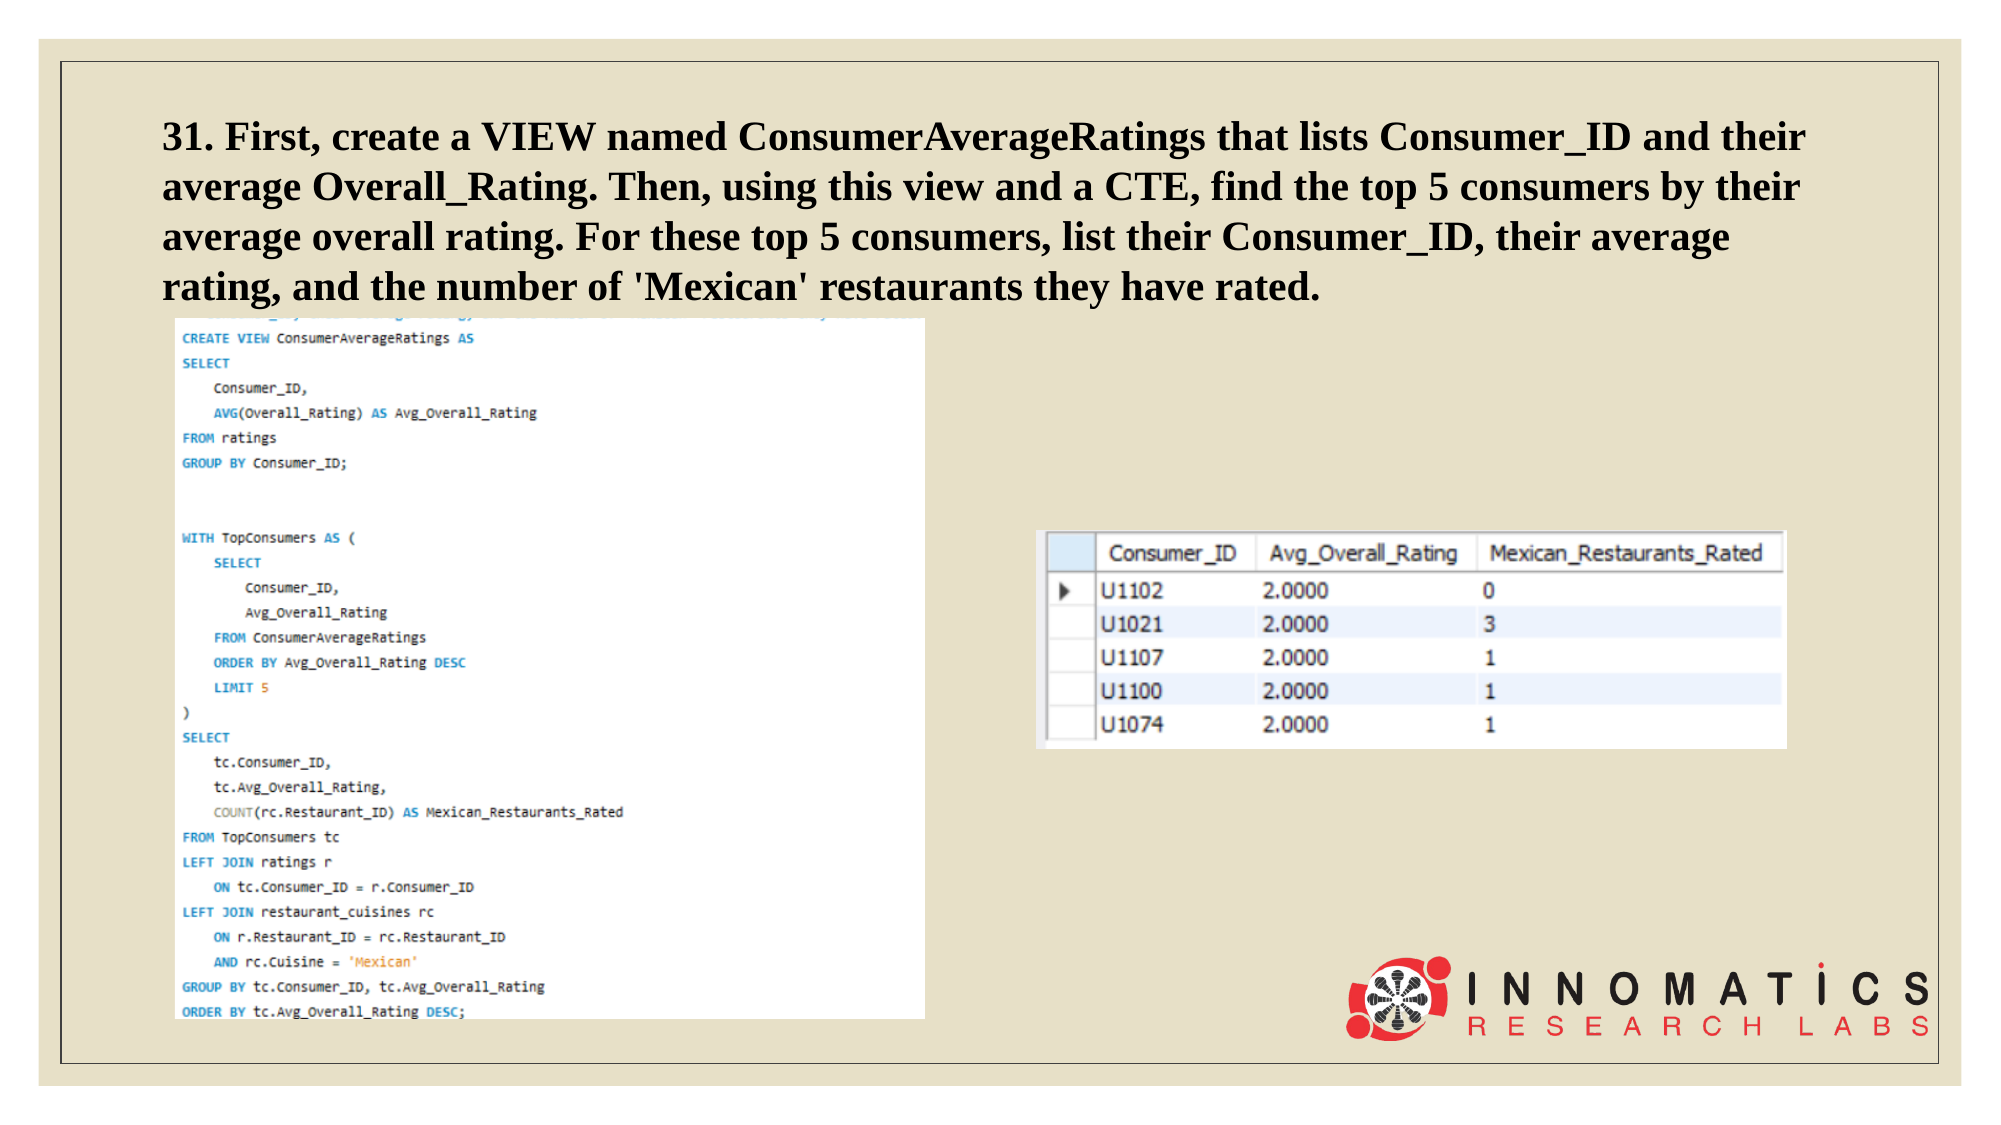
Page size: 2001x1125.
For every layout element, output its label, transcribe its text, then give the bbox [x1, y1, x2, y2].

picture [1346, 956, 1928, 1041]
text_box 31. First, create a VIEW named ConsumerAverageRatings that lists Consumer_ID and their average Overall_Rating. Then, using this view and a CTE, find the top 5 consumers by their average overall rating. For these top 5 consumers, list their Consumer_ID, their average rating, and the number of 'Mexican' restaurants they have rated. [147, 101, 1853, 317]
picture [174, 318, 925, 1019]
picture [1036, 530, 1787, 749]
